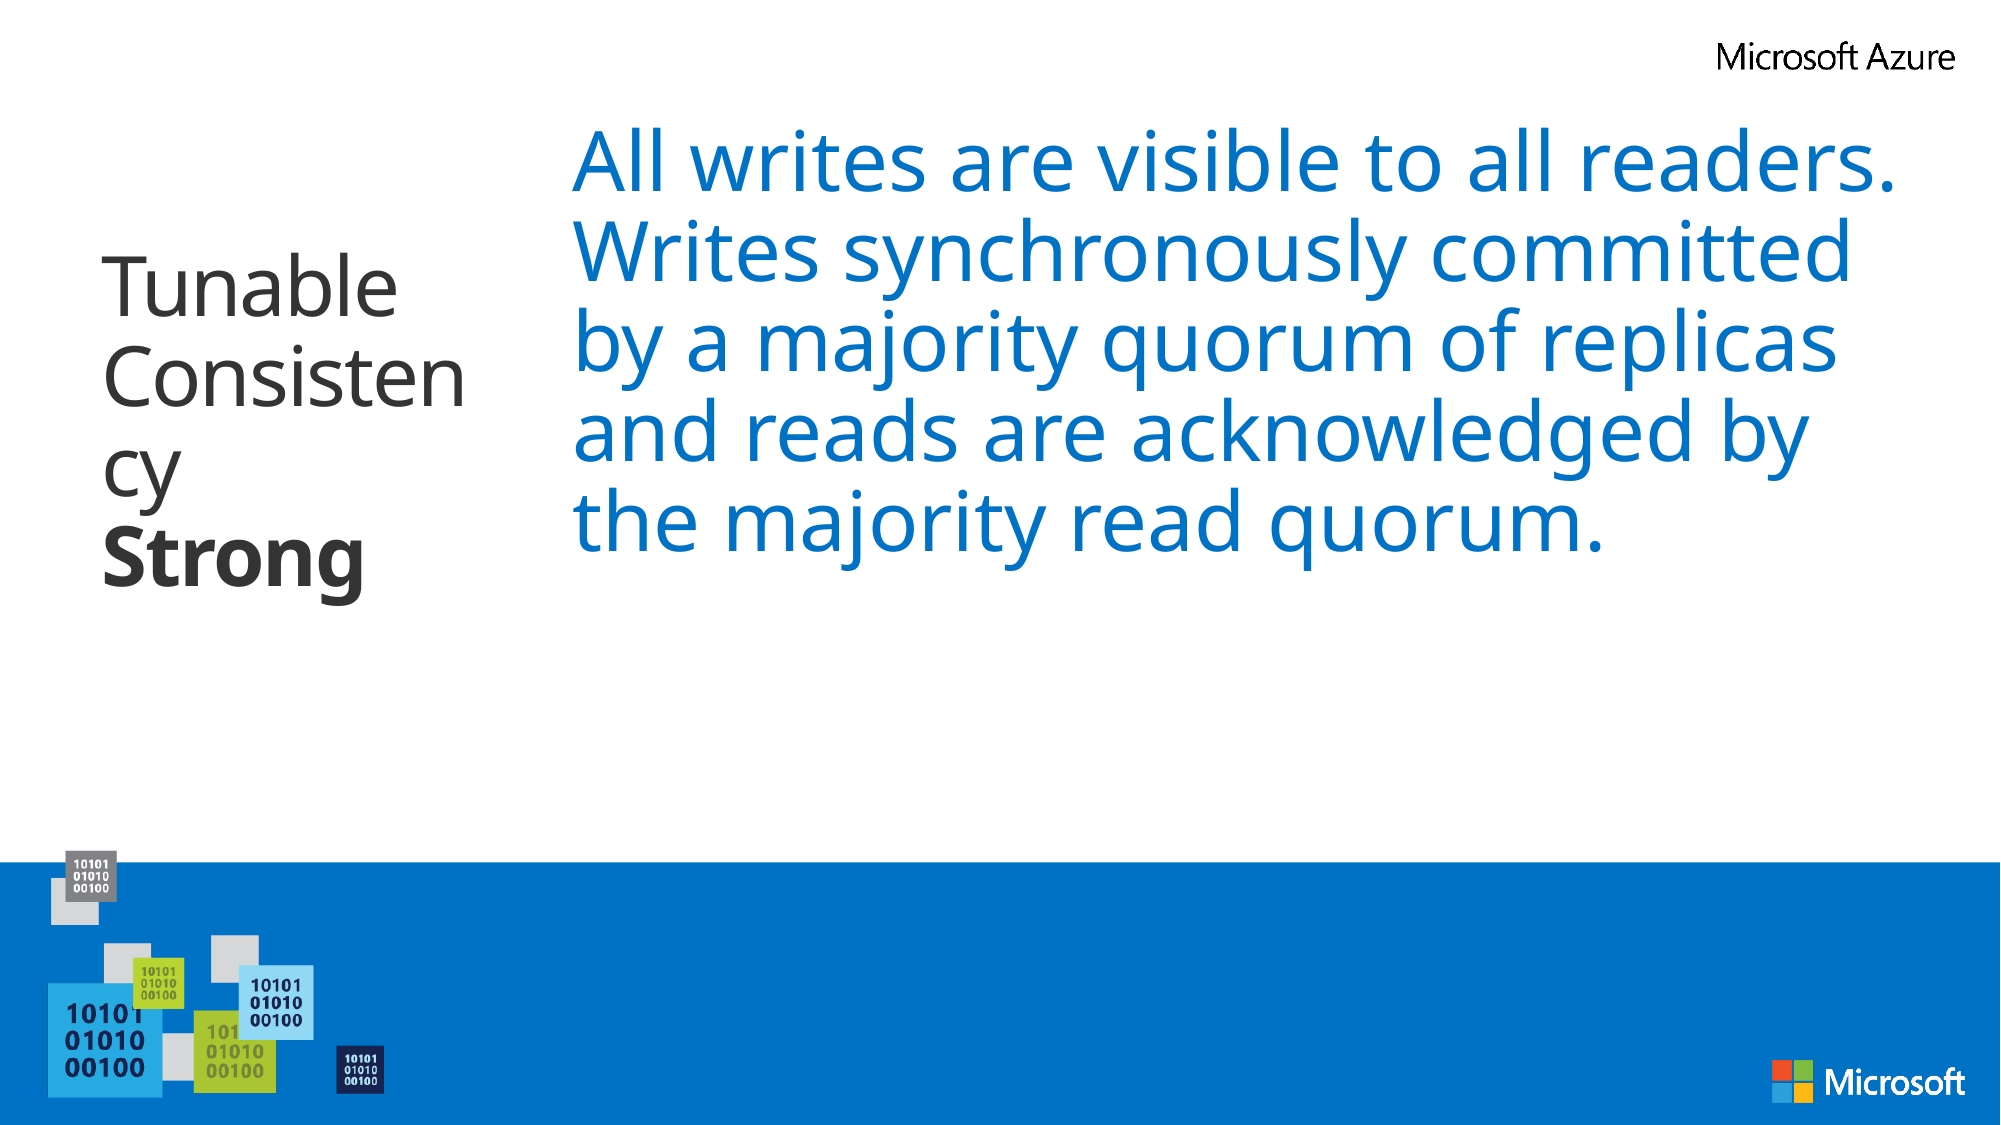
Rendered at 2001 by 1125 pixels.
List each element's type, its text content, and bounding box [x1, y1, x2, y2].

picture [1772, 1060, 1965, 1103]
picture [1699, 24, 1973, 88]
title Tunable Consistency Strong [45, 399, 513, 551]
picture [17, 808, 463, 1125]
list All writes are visible to all readers. Writes synchronously committed by a majority quorum of replicas and reads are acknowledged by the majority read quorum. [557, 112, 1973, 838]
